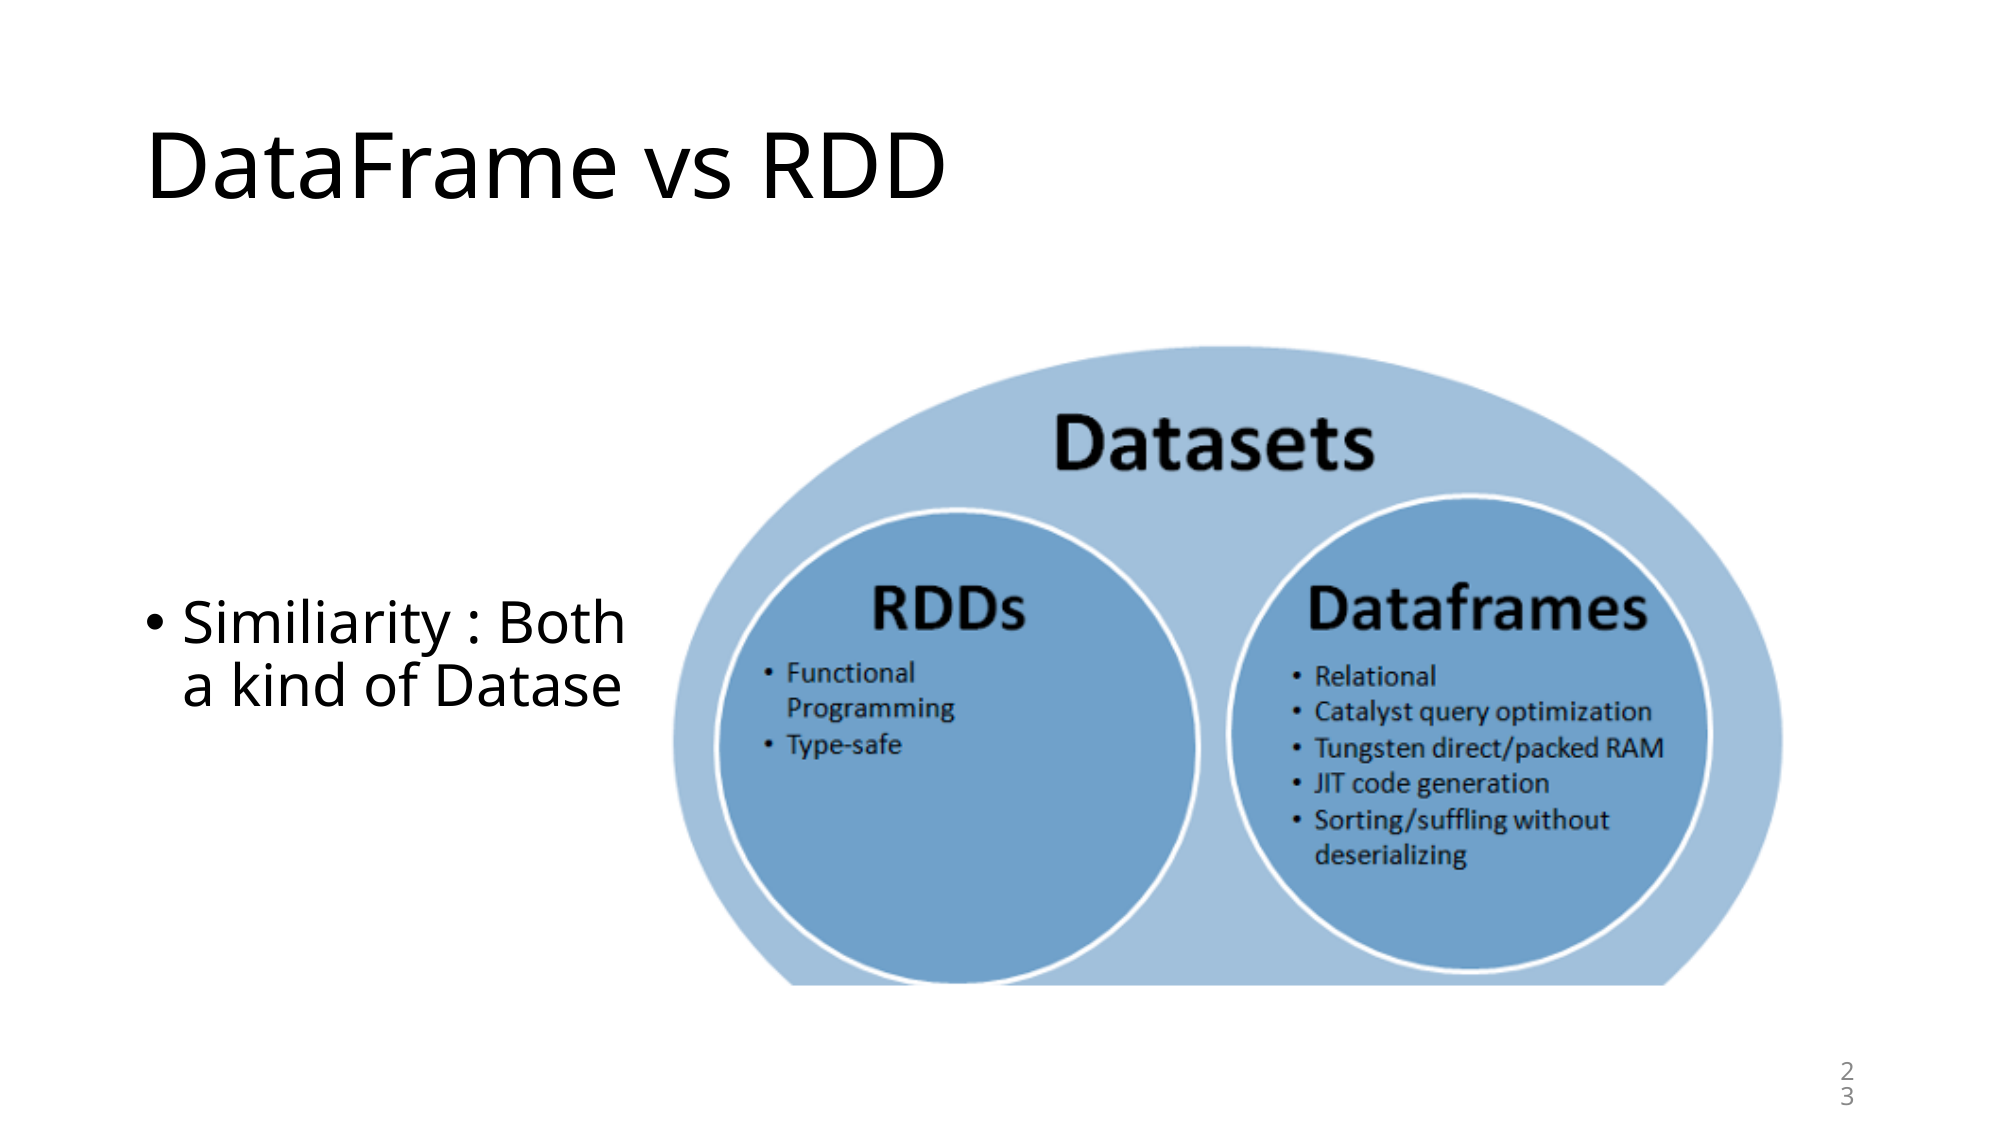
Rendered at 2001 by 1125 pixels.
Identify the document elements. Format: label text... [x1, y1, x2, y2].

list Similiarity : Both a kind of Dataset [136, 298, 657, 1014]
picture [623, 332, 1863, 1014]
title DataFrame vs RDD [136, 59, 1863, 278]
slide_number 23 [1832, 1050, 1863, 1096]
